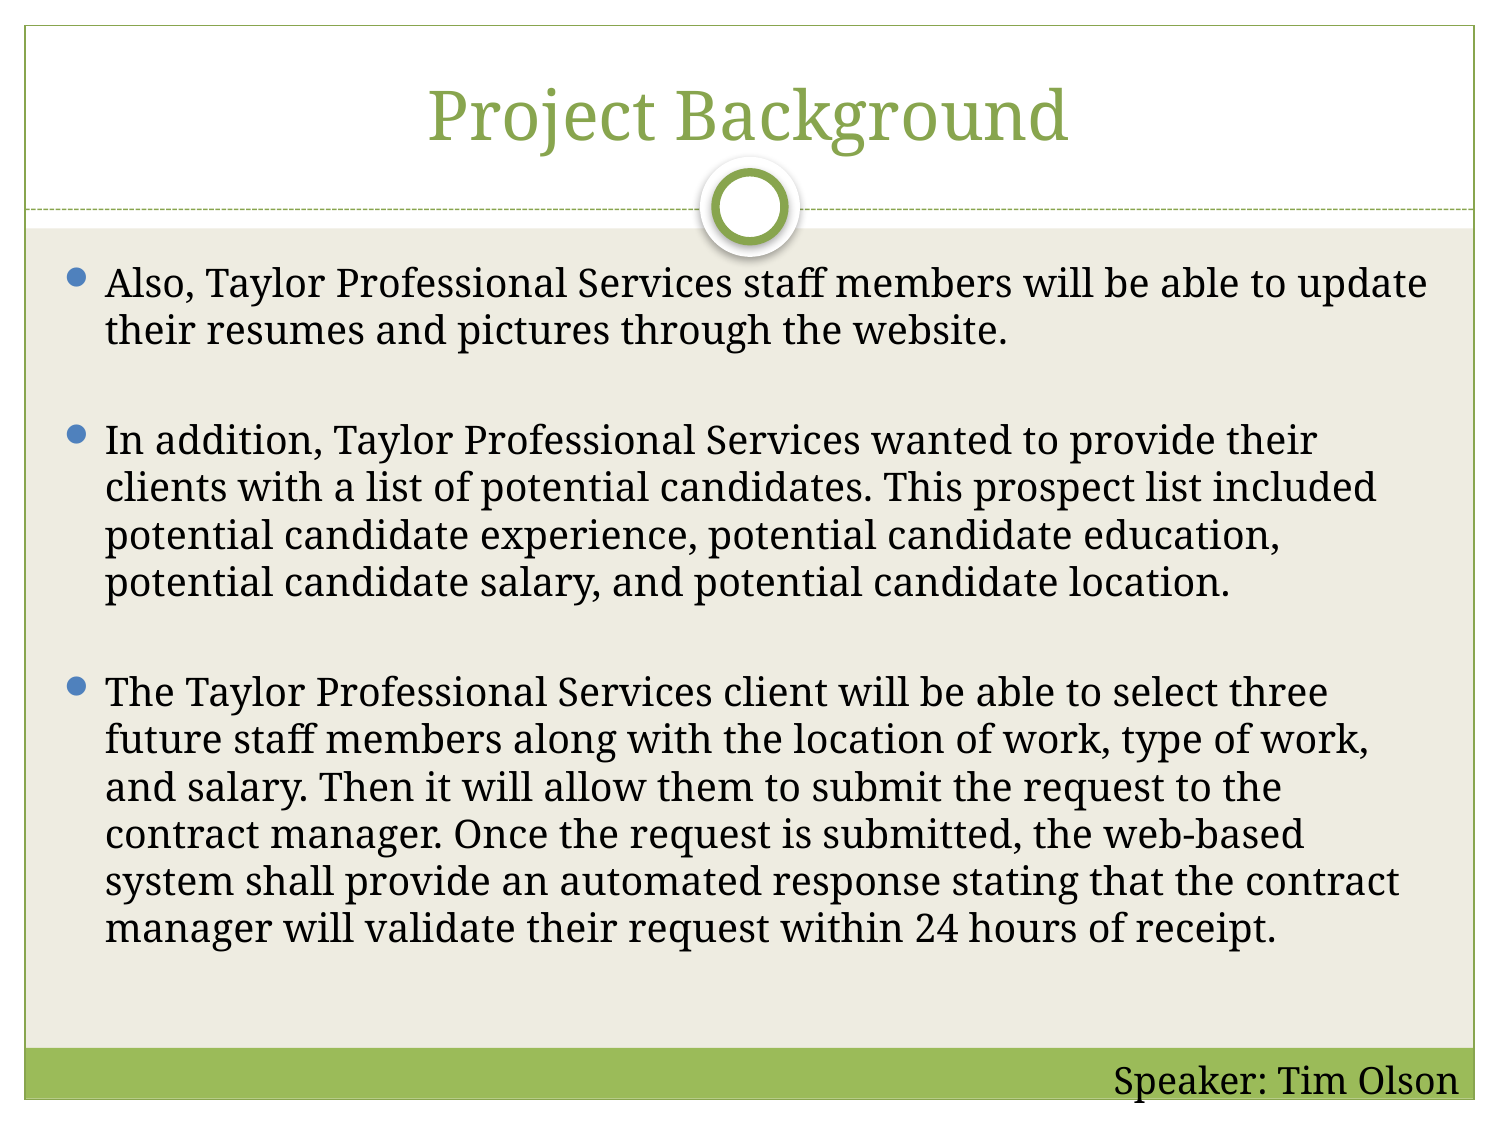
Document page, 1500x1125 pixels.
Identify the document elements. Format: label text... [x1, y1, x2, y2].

text_box Speaker: Tim Olson [24, 1049, 1475, 1110]
list Also, Taylor Professional Services staff members will be able to update their resumes and pictures through the website. In addition, Taylor Professional Services wanted to provide their clients with a list of potential candidates. This prospect list included potential candidate experience, potential candidate education, potential candidate salary, and potential candidate location. The Taylor Professional Services client will be able to select three future staff members along with the location of work, type of work, and salary. Then it will allow them to submit the request to the contract manager. Once the request is submitted, the web-based system shall provide an automated response stating that the contract manager will validate their request within 24 hours of receipt. [49, 250, 1445, 1001]
title Project Background [49, 37, 1450, 162]
